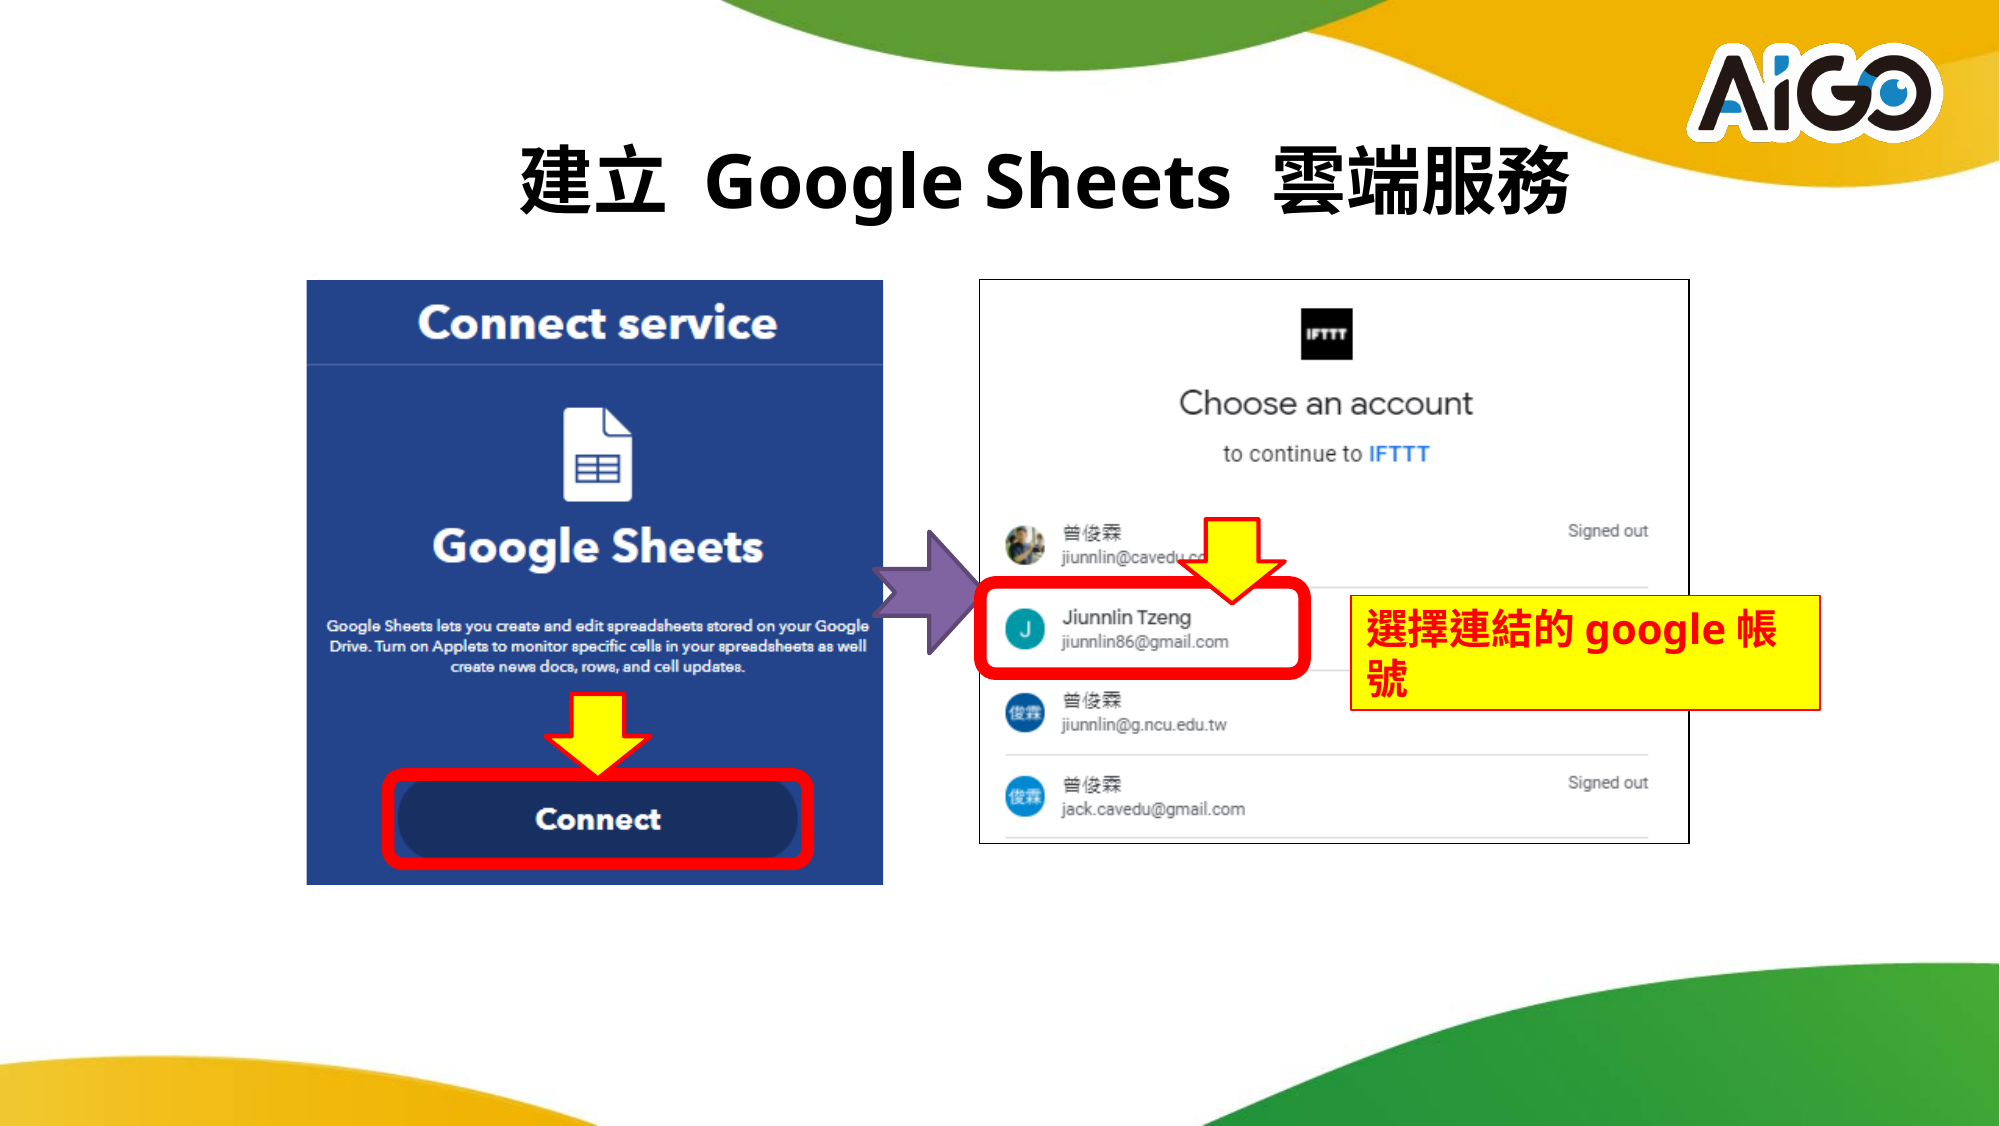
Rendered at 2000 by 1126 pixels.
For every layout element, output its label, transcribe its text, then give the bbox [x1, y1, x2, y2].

text_box [889, 531, 974, 654]
text_box 選擇連結的google帳號 [1694, 595, 1821, 711]
text_box 建立 Google Sheets 雲端服務 [182, 69, 1908, 288]
picture [0, 0, 1999, 1126]
